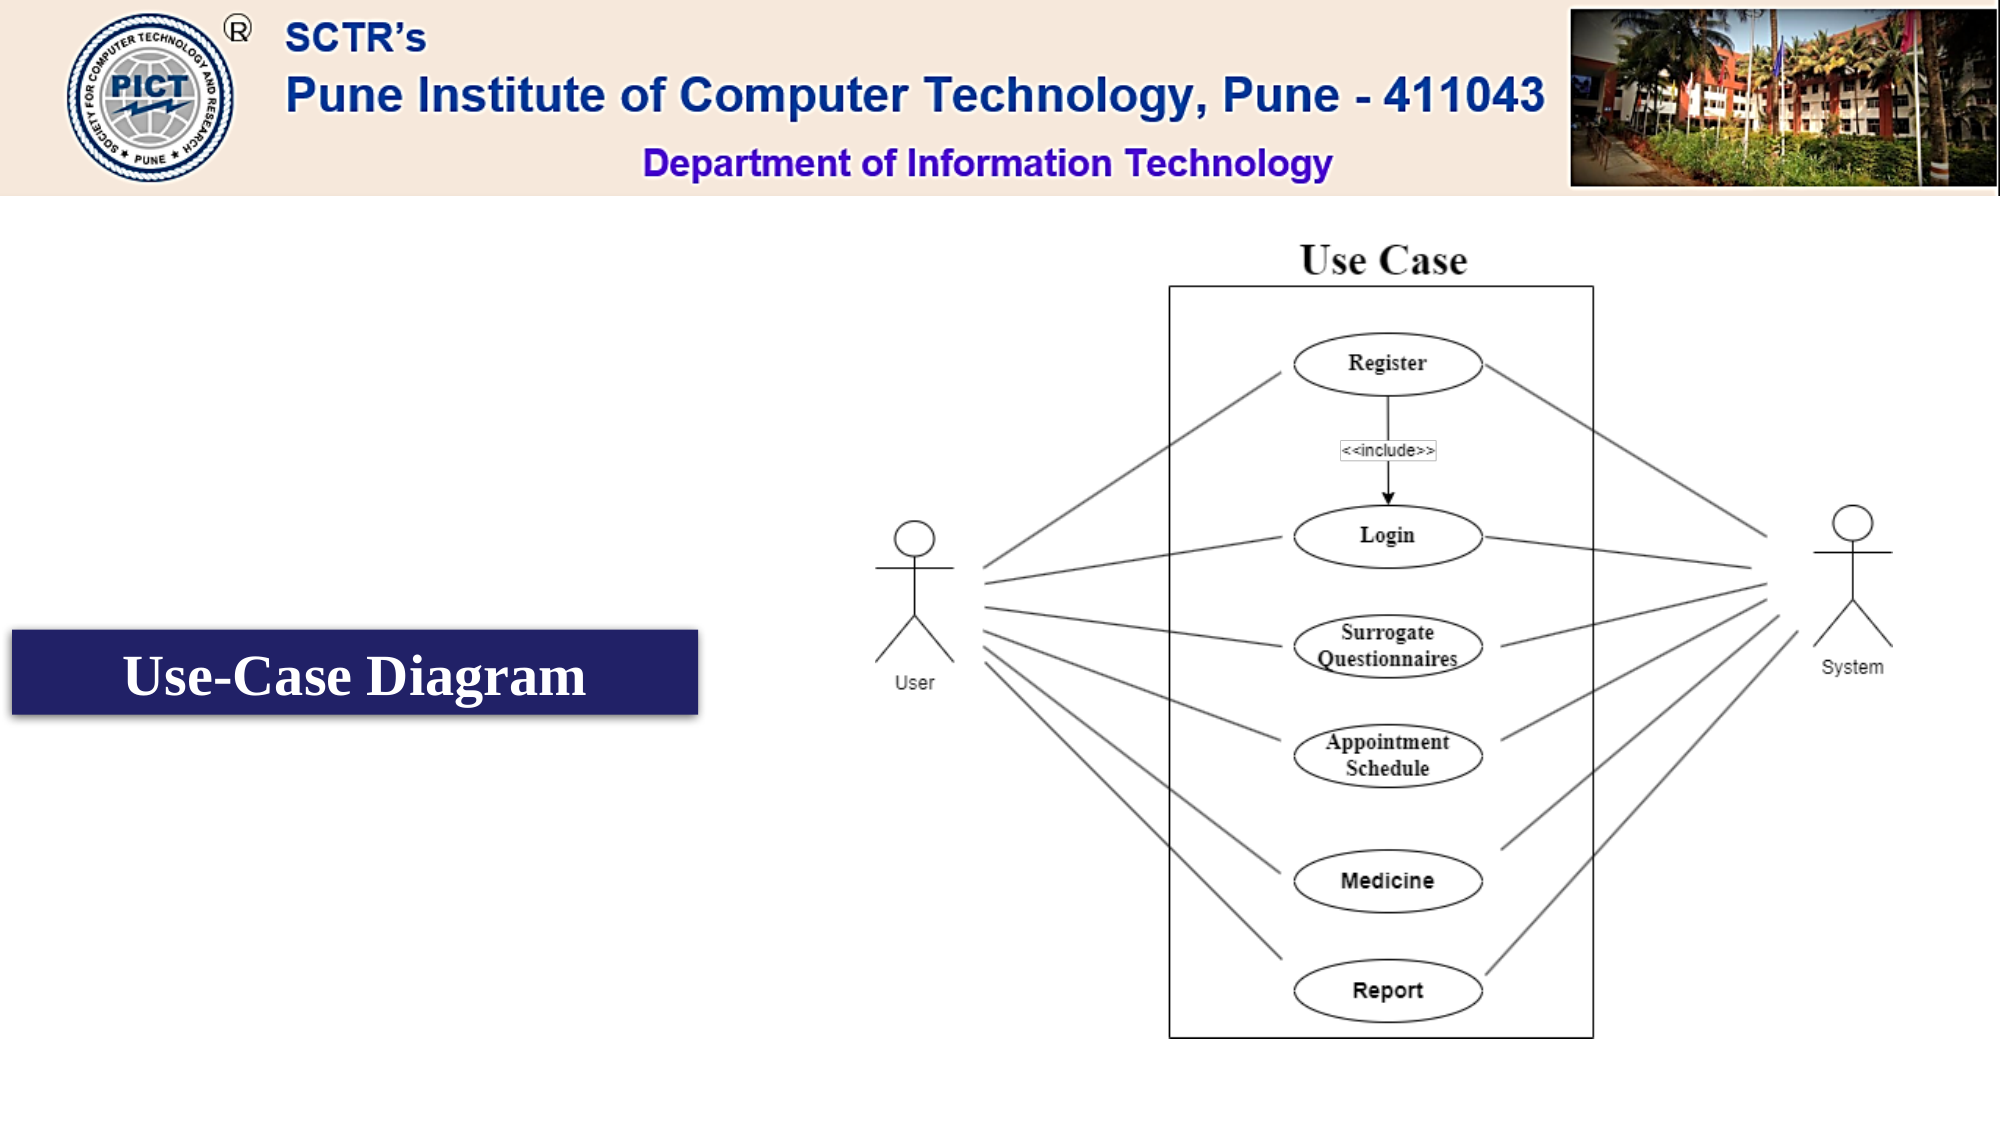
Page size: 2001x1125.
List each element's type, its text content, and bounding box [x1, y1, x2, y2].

text_box Use-Case Diagram [12, 629, 699, 715]
picture [875, 220, 1893, 1039]
picture [0, 0, 2000, 196]
